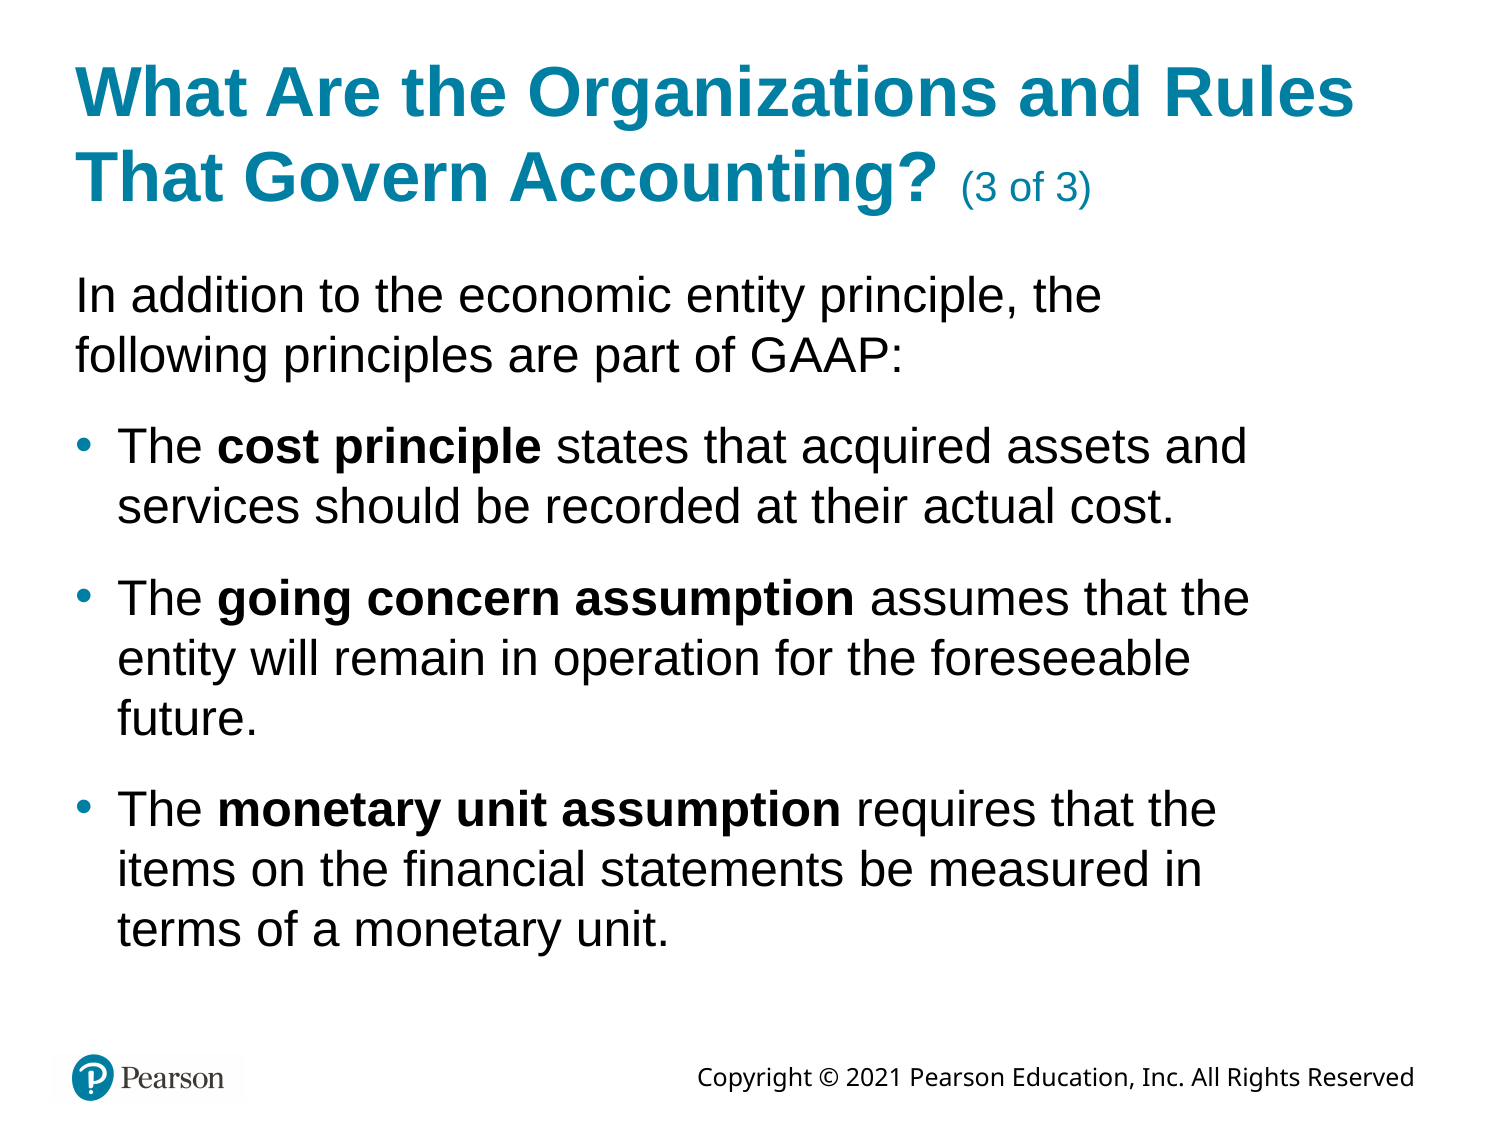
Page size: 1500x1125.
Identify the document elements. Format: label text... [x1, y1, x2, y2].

picture [51, 1053, 245, 1102]
title What Are the Organizations and Rules That Govern Accounting? (3 of 3) [75, 35, 1425, 216]
list In addition to the economic entity principle, the following principles are part of G A A P: The cost principle states that acquired assets and services should be recorded at their actual cost. The going concern assumption assumes that the entity will remain in operation for the foreseeable future. The monetary unit assumption requires that the items on the financial statements be measured in terms of a monetary unit. [75, 262, 1300, 1005]
